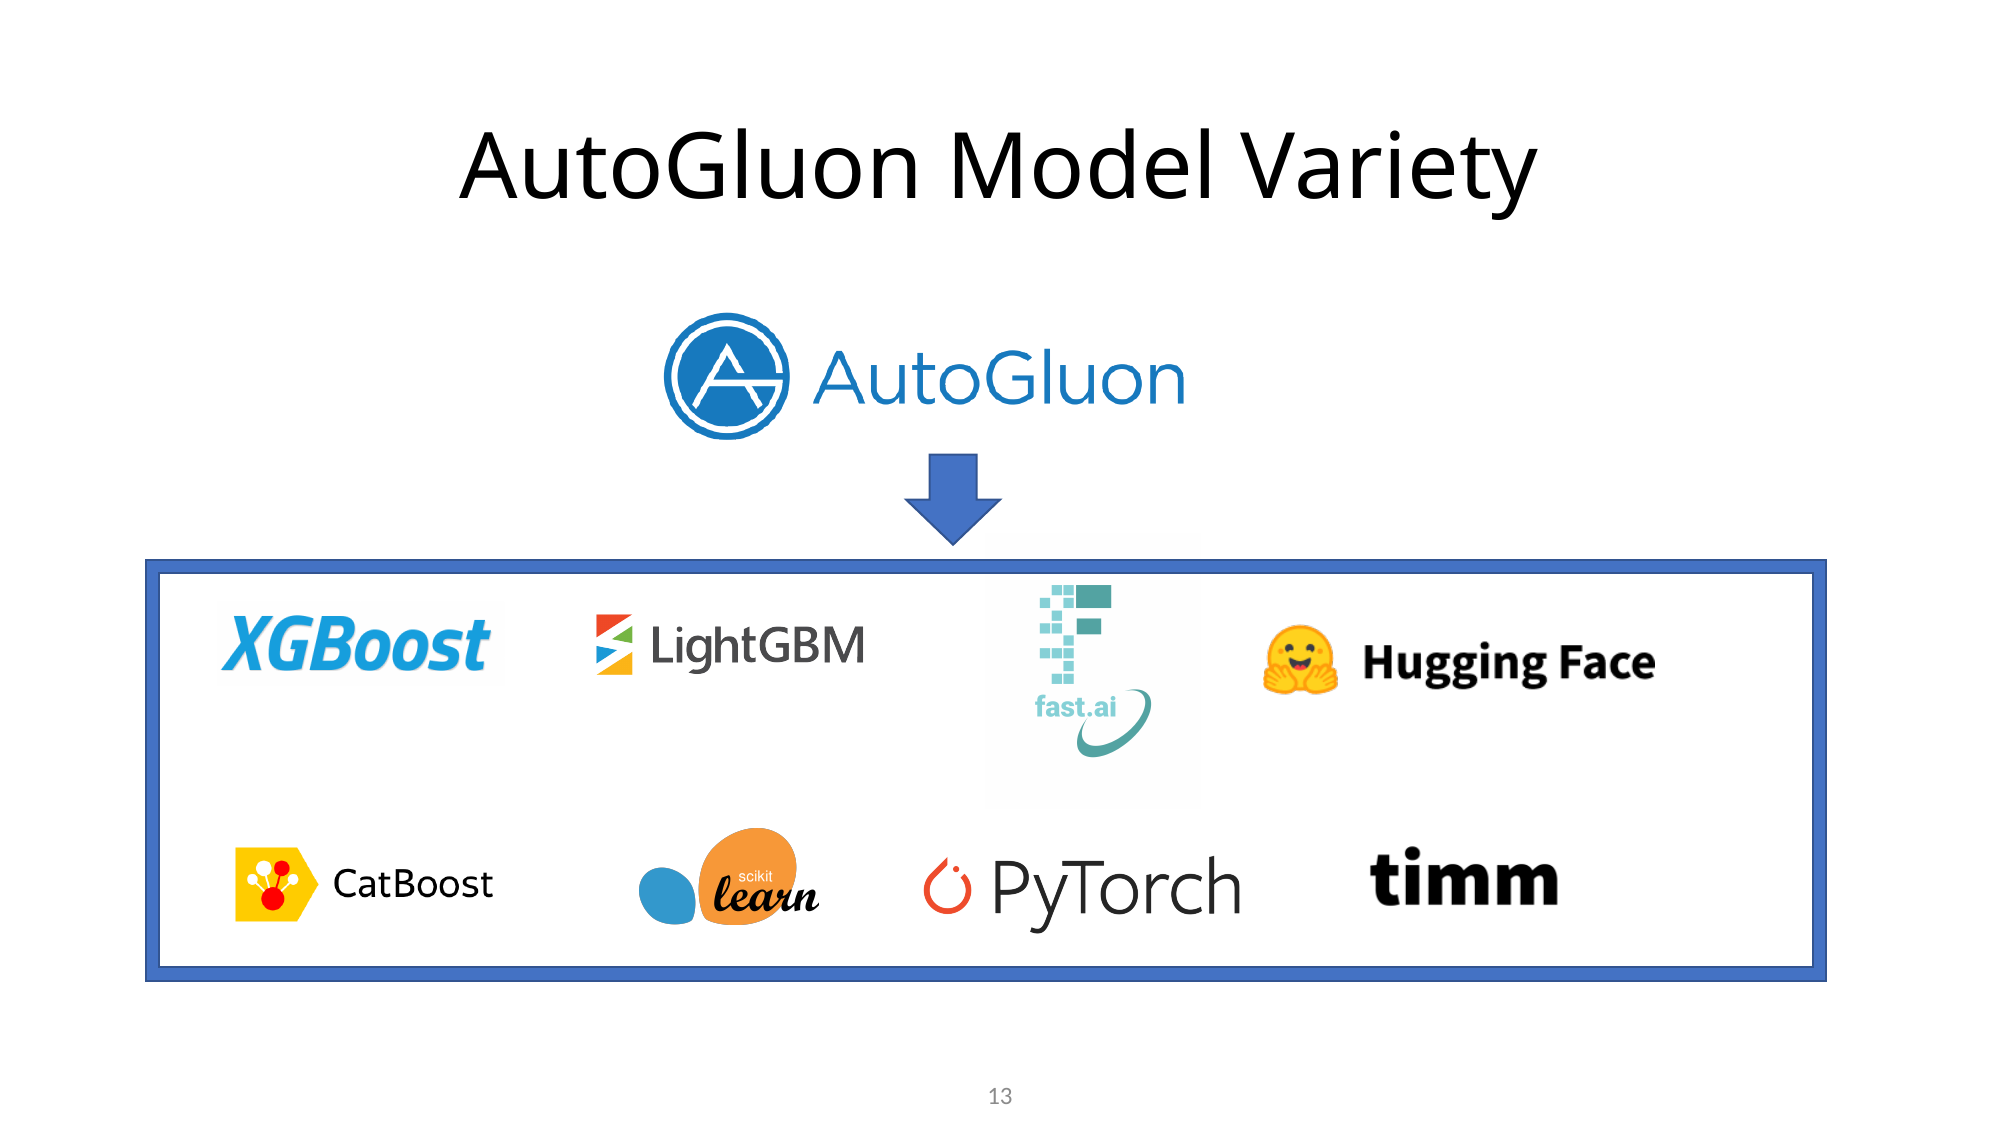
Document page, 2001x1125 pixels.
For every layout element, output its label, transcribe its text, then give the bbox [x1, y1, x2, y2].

picture [216, 601, 505, 686]
picture [216, 792, 505, 968]
text_box [903, 453, 1003, 547]
picture [589, 573, 872, 715]
picture [923, 855, 1240, 934]
picture [663, 312, 1184, 440]
title AutoGluon Model Variety [361, 59, 1639, 278]
slide_number 13 [961, 1065, 1039, 1125]
picture [985, 533, 1201, 809]
picture [639, 828, 819, 925]
picture [1263, 562, 1655, 758]
picture [1361, 772, 1570, 981]
text_box [145, 559, 1827, 982]
